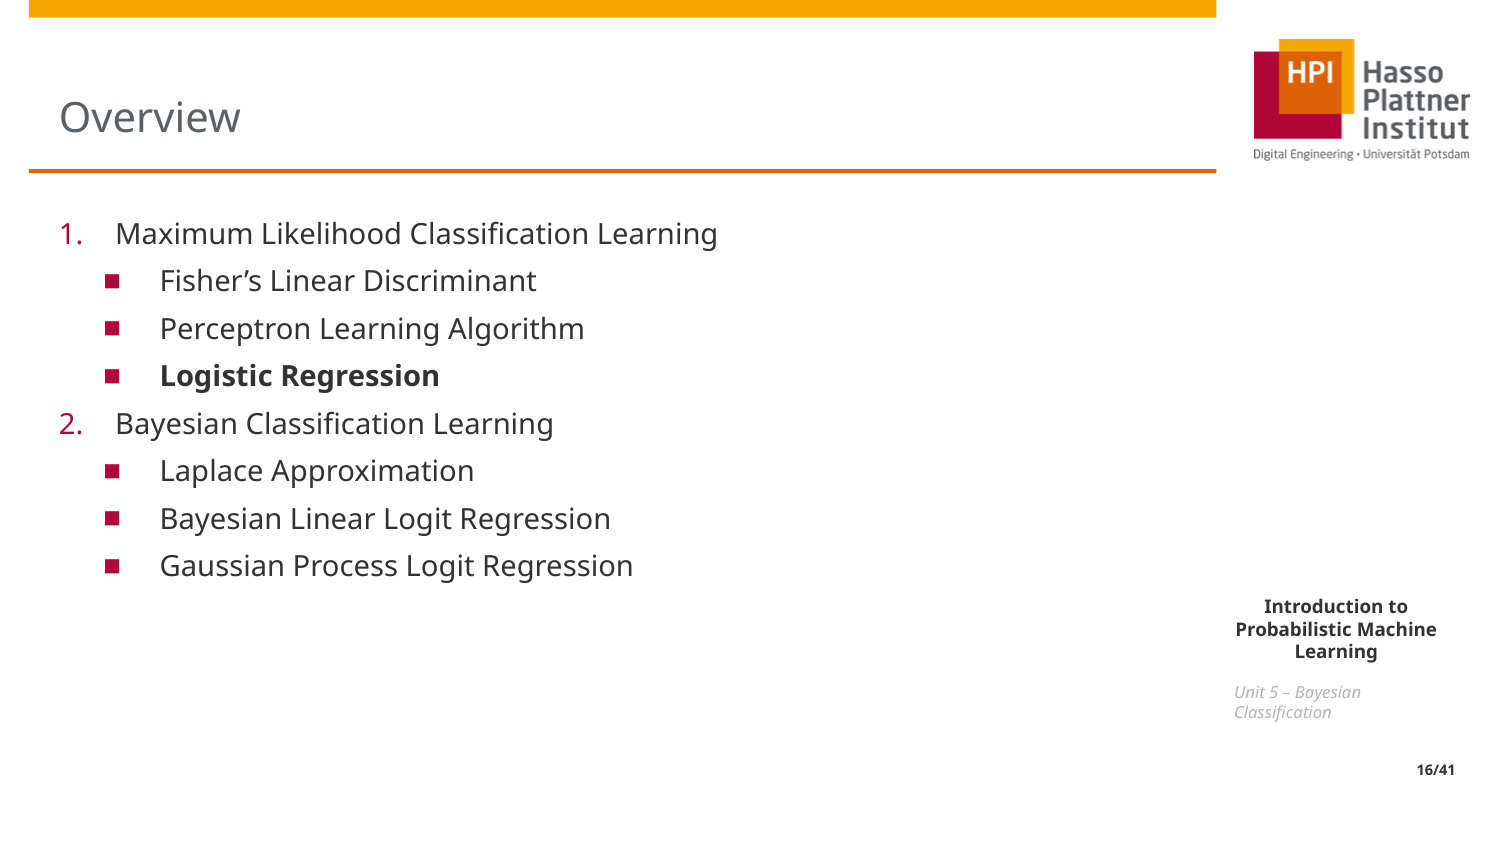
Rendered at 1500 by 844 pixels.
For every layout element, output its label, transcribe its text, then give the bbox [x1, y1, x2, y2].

list Maximum Likelihood Classification Learning Fisher’s Linear Discriminant Perceptron Learning Algorithm Logistic Regression Bayesian Classification Learning Laplace Approximation Bayesian Linear Logit Regression Gaussian Process Logit Regression [58, 203, 1187, 788]
picture [1254, 39, 1470, 161]
title Overview [58, 17, 1187, 170]
